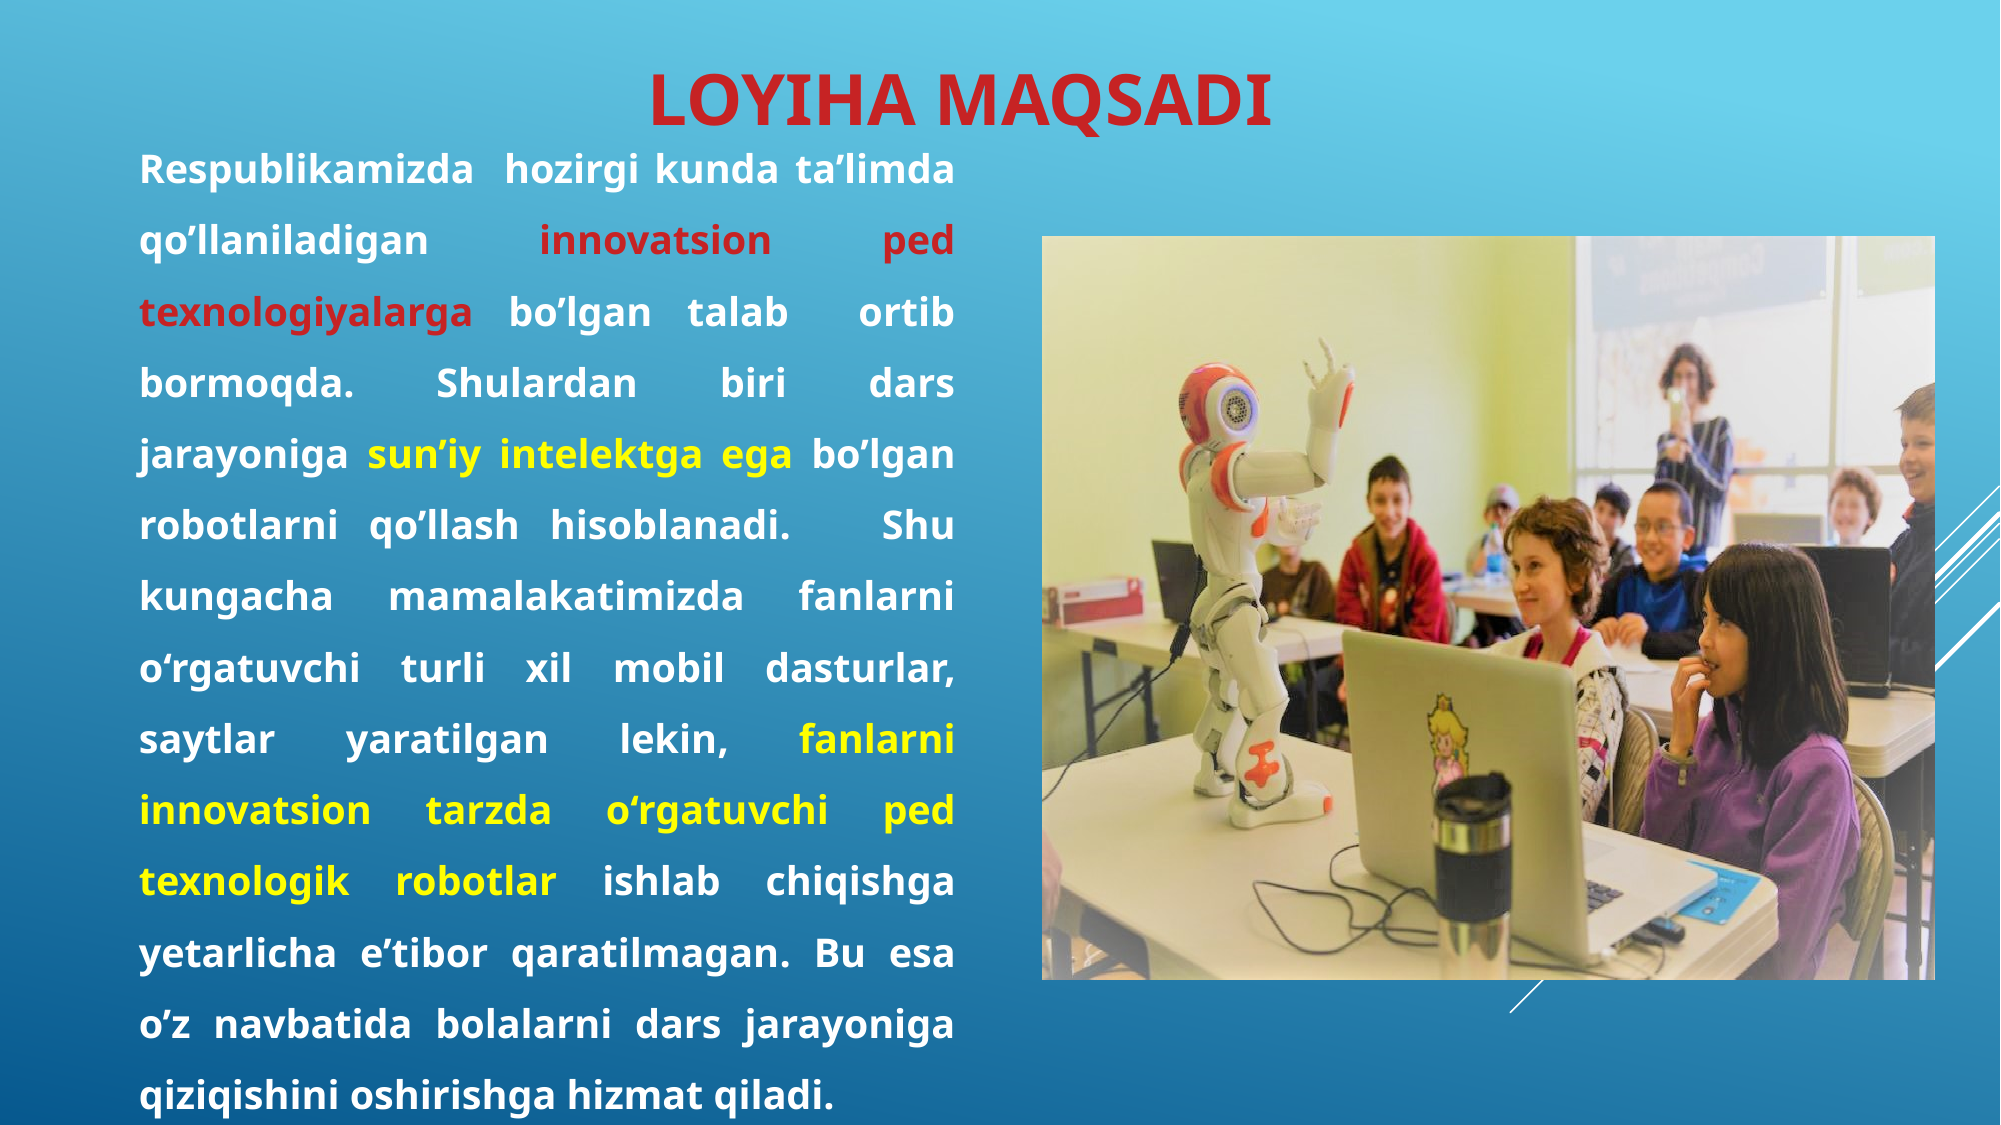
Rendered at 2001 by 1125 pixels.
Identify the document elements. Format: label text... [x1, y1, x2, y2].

title Respublikamizda hozirgi kunda ta’limda qo’llaniladigan innovatsion ped texnologiyalarga bo’lgan talab ortib bormoqda. Shulardan biri dars jarayoniga sun’iy intelektga ega bo’lgan robotlarni qo’llash hisoblanadi. Shu kungacha mamalakatimizda fanlarni o‘rgatuvchi turli xil mobil dasturlar, saytlar yaratilgan lekin, fanlarni innovatsion tarzda o‘rgatuvchi ped texnologik robotlar ishlab chiqishga yetarlicha e’tibor qaratilmagan. Bu esa o’z navbatida bolalarni dars jarayoniga qiziqishini oshirishga hizmat qiladi. [123, 495, 971, 743]
list LOYIHA MAQSADI [632, 10, 2000, 184]
picture [1042, 236, 1935, 980]
